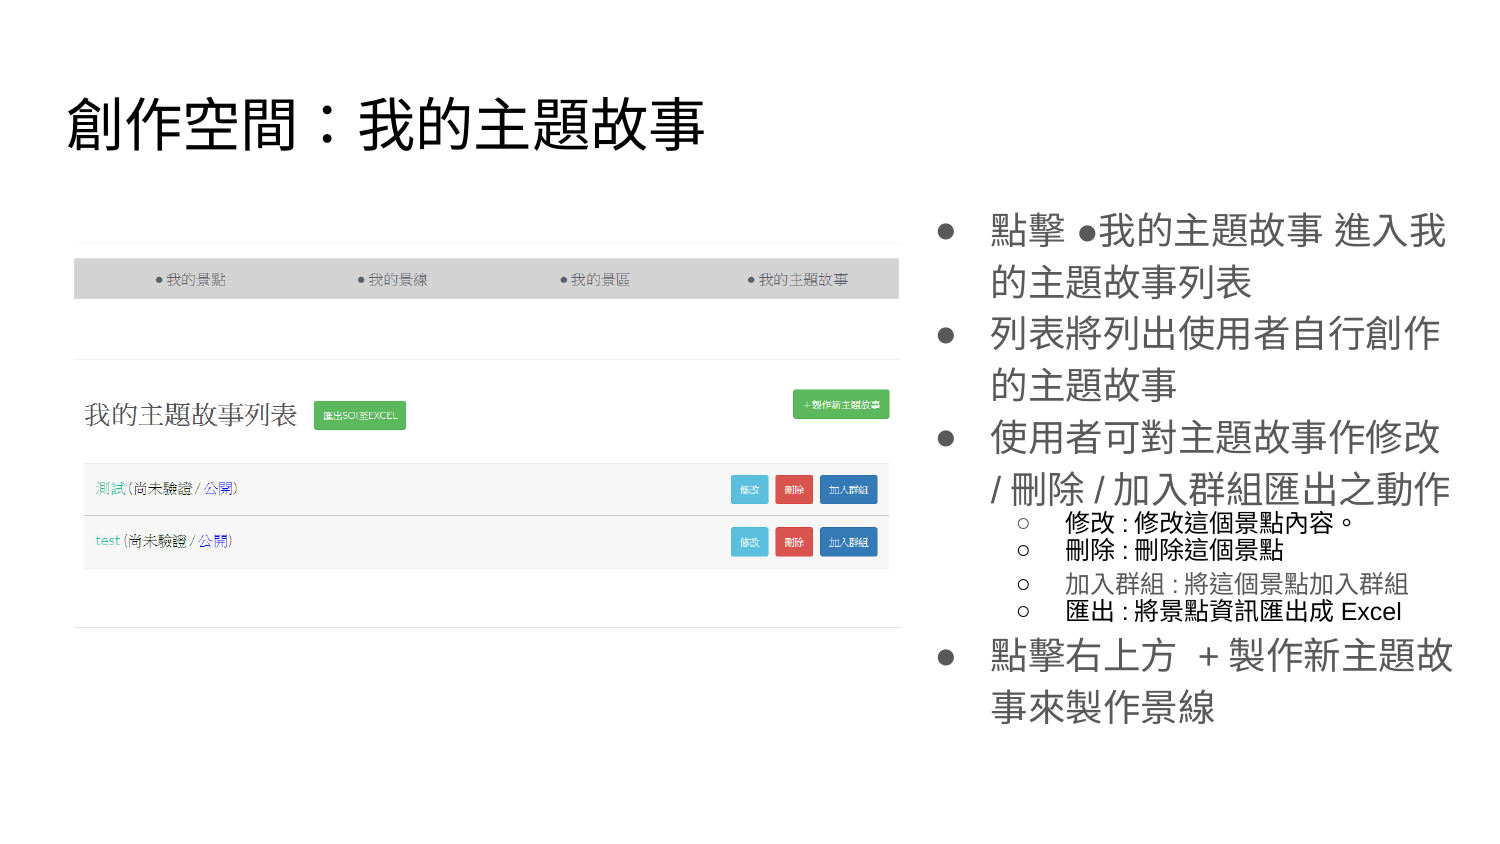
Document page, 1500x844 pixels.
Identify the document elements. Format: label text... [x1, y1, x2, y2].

title 創作空間：我的主題故事 [51, 72, 1449, 167]
picture [50, 234, 933, 648]
list 點擊 ●我的主題故事 進入我的主題故事列表 列表將列出使用者自行創作的主題故事 使用者可對主題故事作修改/刪除/加入群組匯出之動作 修改:修改這個景點內容。 刪除:刪除這個景點 加入群組:將這個景點加入群組 匯出:將景點資訊匯出成Excel 點擊右上方 +製作新主題故事來製作景線 [900, 185, 1470, 750]
